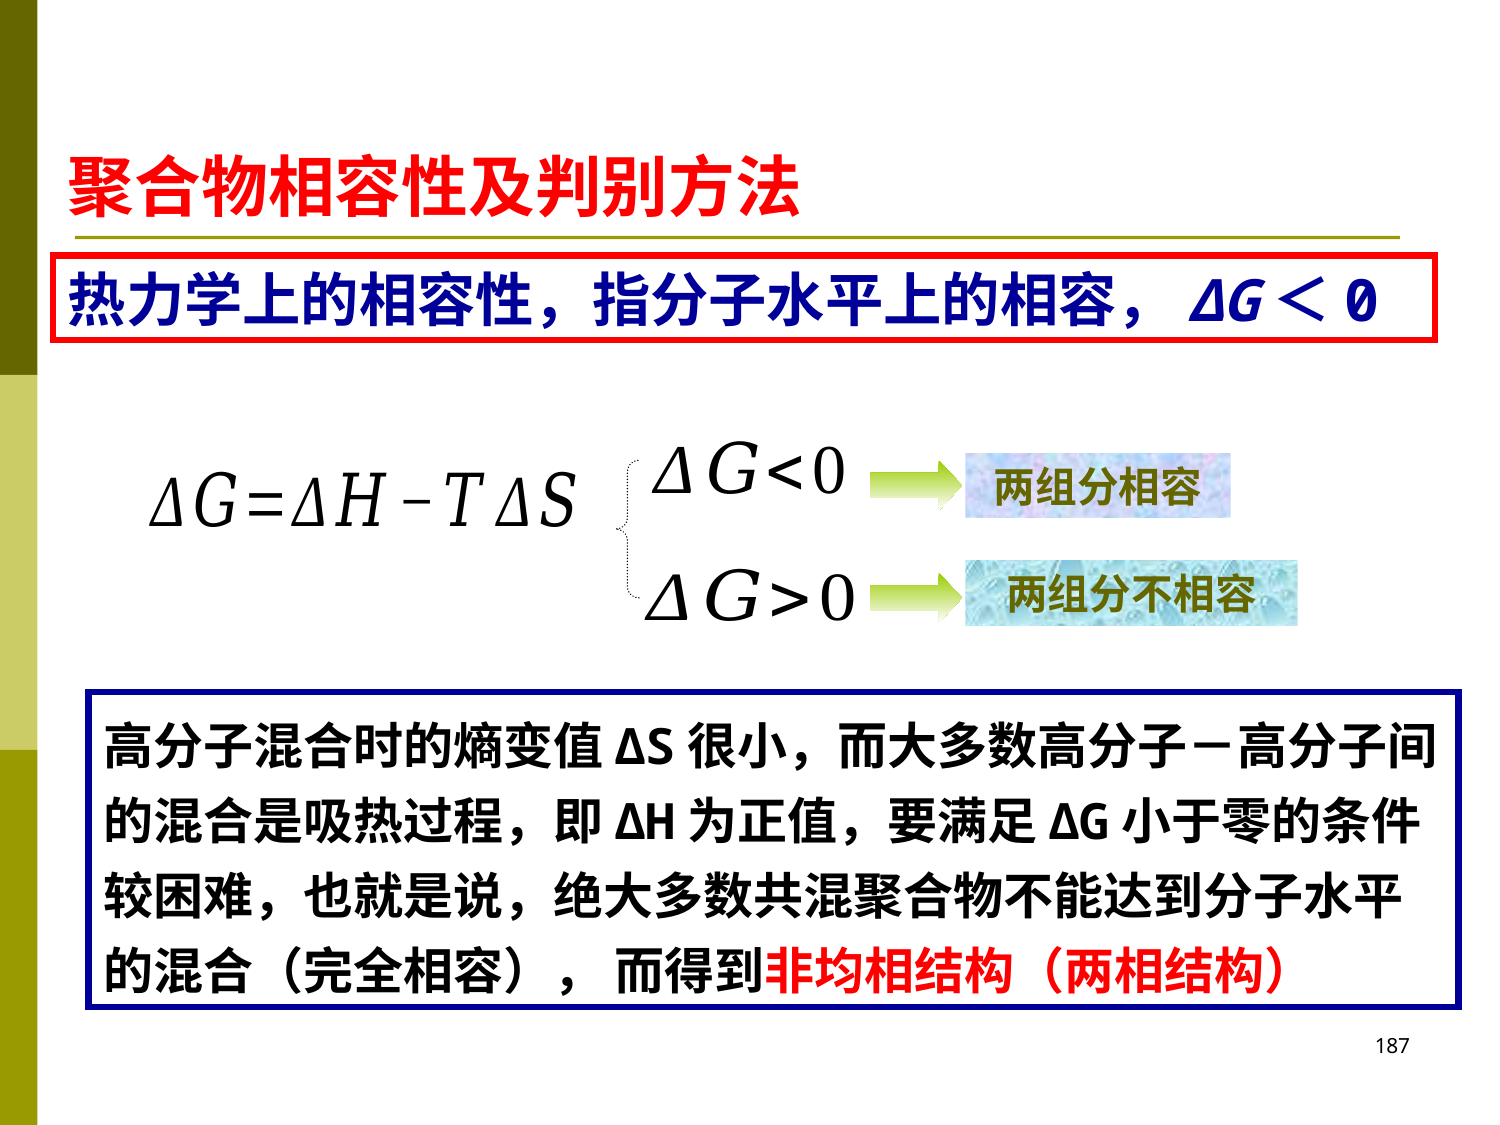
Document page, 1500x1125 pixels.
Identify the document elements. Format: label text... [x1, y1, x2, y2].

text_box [147, 432, 1298, 638]
slide_number 187 [1074, 1025, 1425, 1100]
text_box 高分子混合时的熵变值ΔS很小，而大多数高分子－高分子间的混合是吸热过程，即ΔH为正值，要满足ΔG小于零的条件较困难，也就是说，绝大多数共混聚合物不能达到分子水平的混合（完全相容）， 而得到非均相结构（两相结构） [88, 692, 1459, 1008]
text_box 聚合物相容性及判别方法 [53, 137, 1164, 232]
text_box 热力学上的相容性，指分子水平上的相容，ΔG＜0 [53, 255, 1436, 341]
